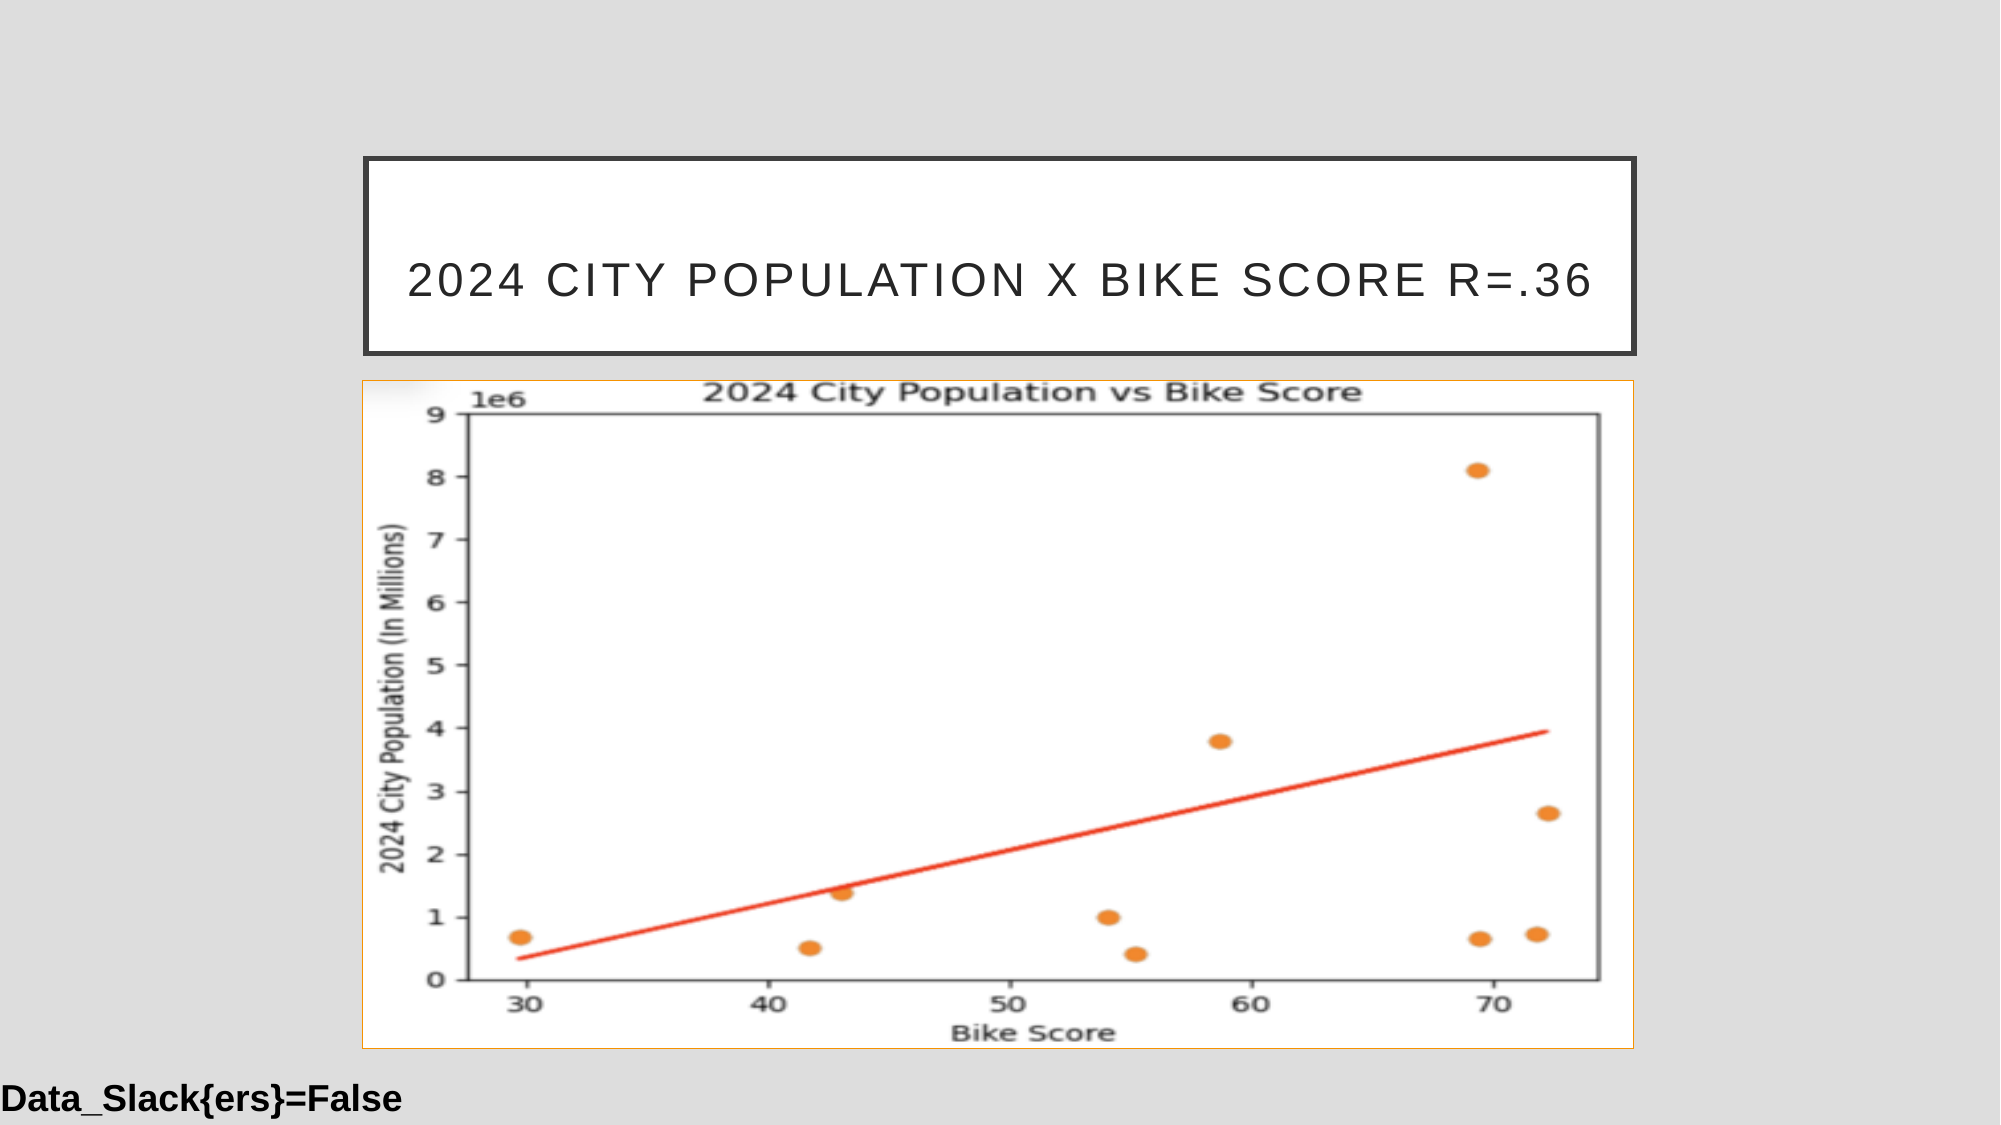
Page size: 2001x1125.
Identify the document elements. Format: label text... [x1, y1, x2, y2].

text_box Data_Slack{ers}=False [0, 1066, 986, 1125]
title 2024 CITY Population X BIKE SCORE R=.36 [363, 156, 1637, 356]
picture [362, 379, 1634, 1049]
